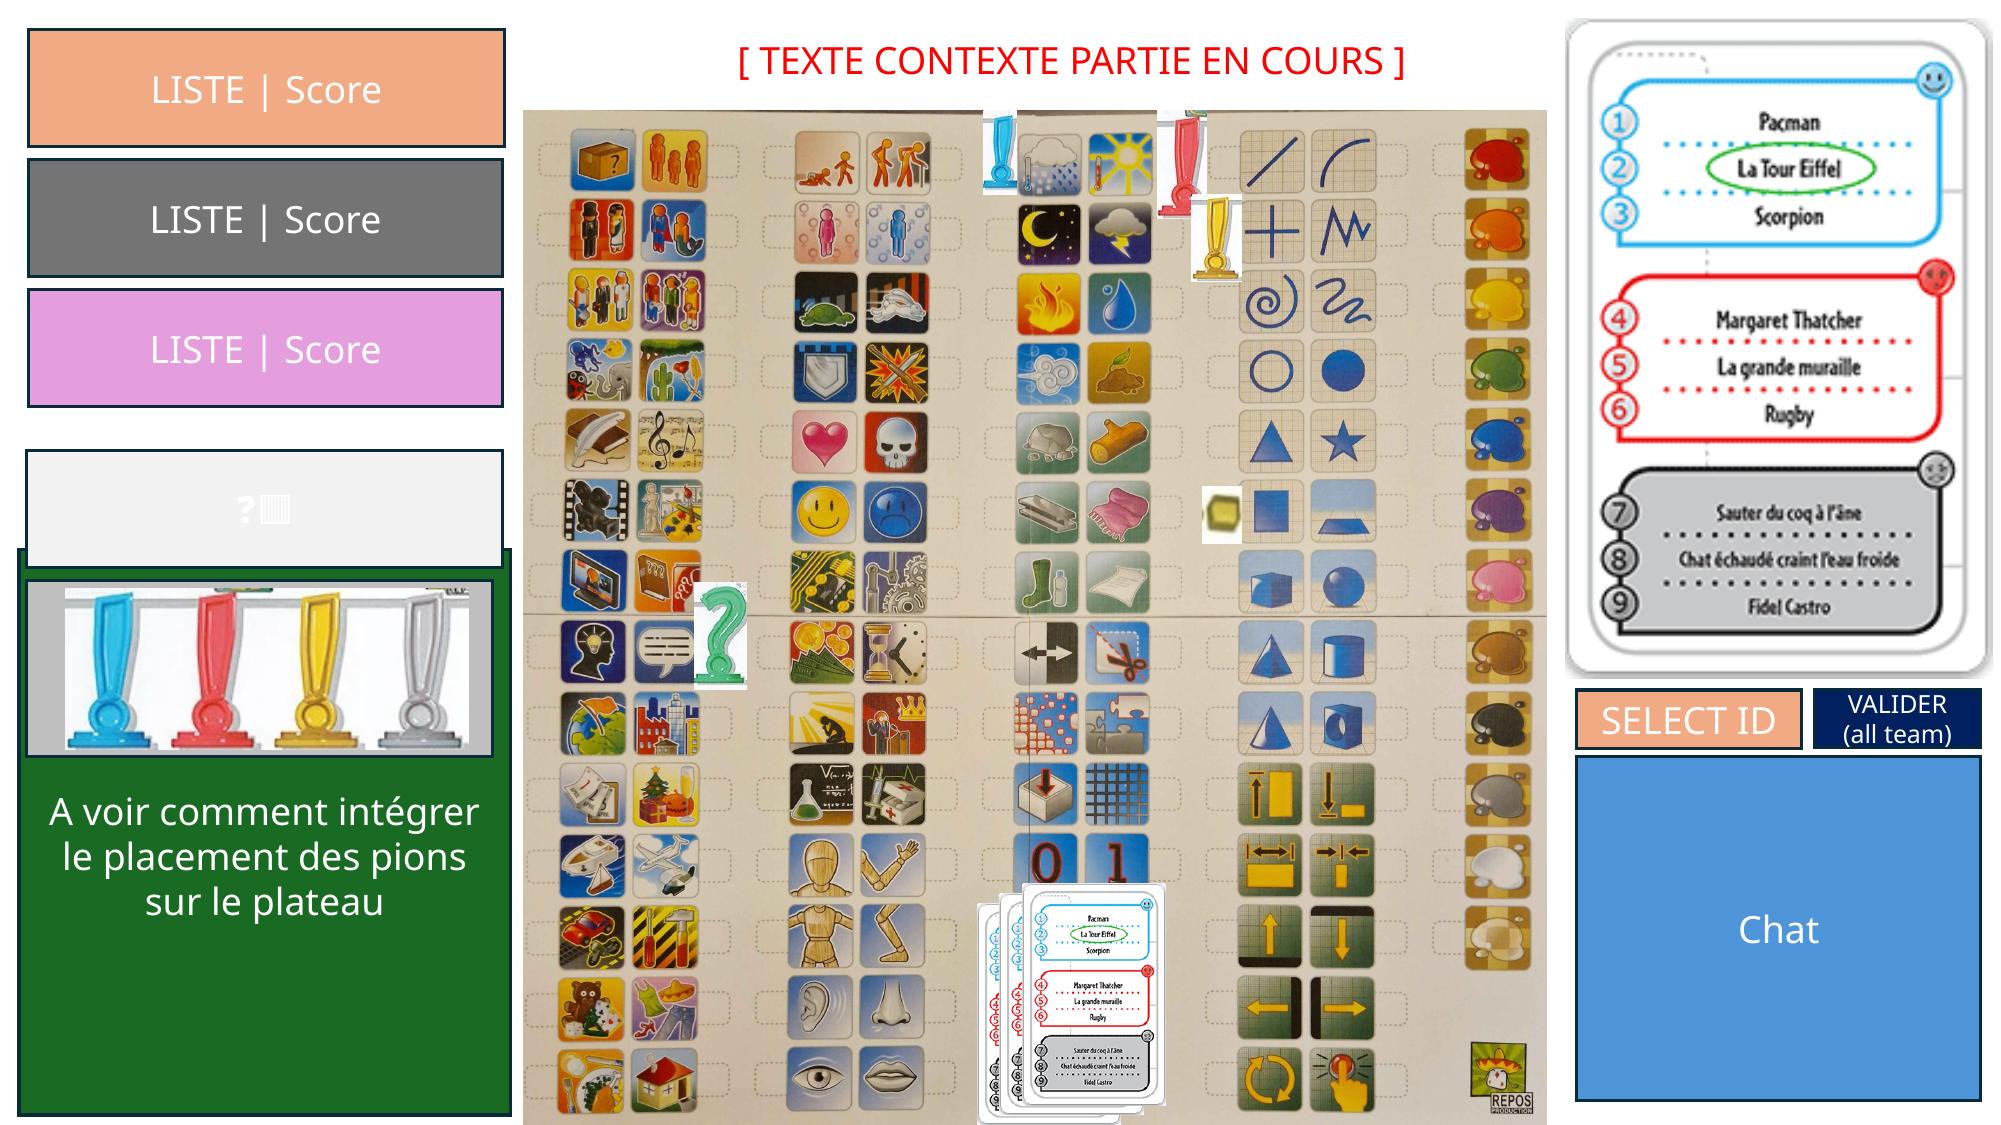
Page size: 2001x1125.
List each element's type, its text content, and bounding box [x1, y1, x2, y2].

text_box LISTE | Score [27, 288, 504, 408]
text_box LISTE | Score [27, 28, 506, 148]
text_box ❓🟥 [25, 449, 504, 569]
text_box Chat [1575, 755, 1982, 1102]
text_box [ TEXTE CONTEXTE PARTIE EN COURS ] [692, 29, 1452, 90]
picture [1564, 17, 1994, 679]
text_box SELECT ID [1575, 688, 1803, 750]
text_box ❗🟧 [25, 579, 494, 758]
picture [522, 109, 1547, 1125]
text_box A voir comment intégrer le placement des pions sur le plateau [17, 548, 512, 1117]
picture [64, 587, 469, 750]
text_box VALIDER (all team) [1813, 688, 1982, 749]
text_box LISTE | Score [27, 158, 504, 278]
